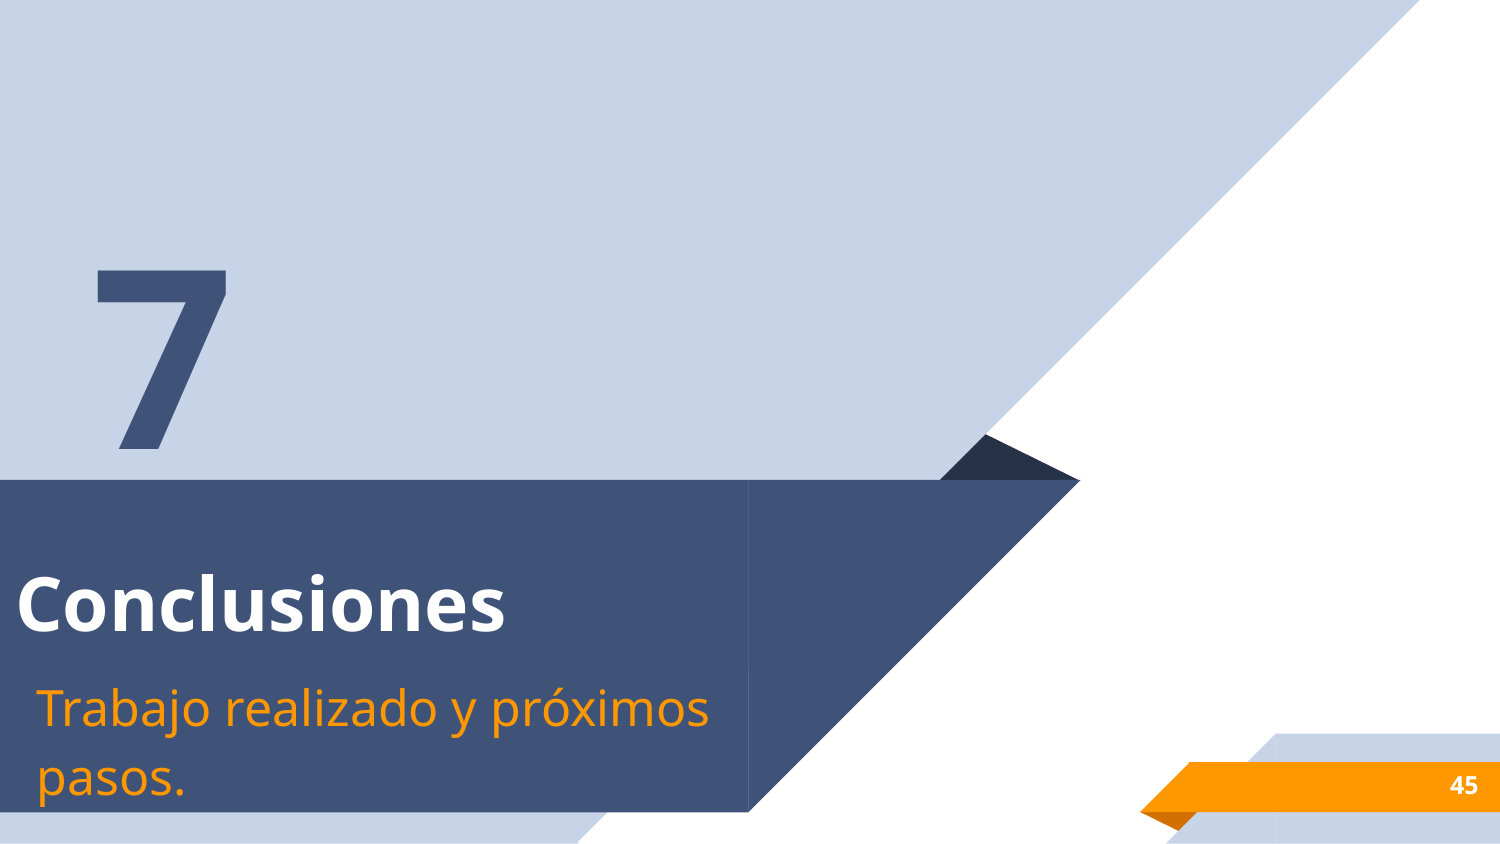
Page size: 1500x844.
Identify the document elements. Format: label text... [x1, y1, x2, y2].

subtitle Trabajo realizado y próximos pasos. [21, 652, 813, 781]
text_box 7 [76, 0, 434, 515]
title Conclusiones [0, 470, 843, 662]
slide_number 45 [1249, 760, 1494, 813]
